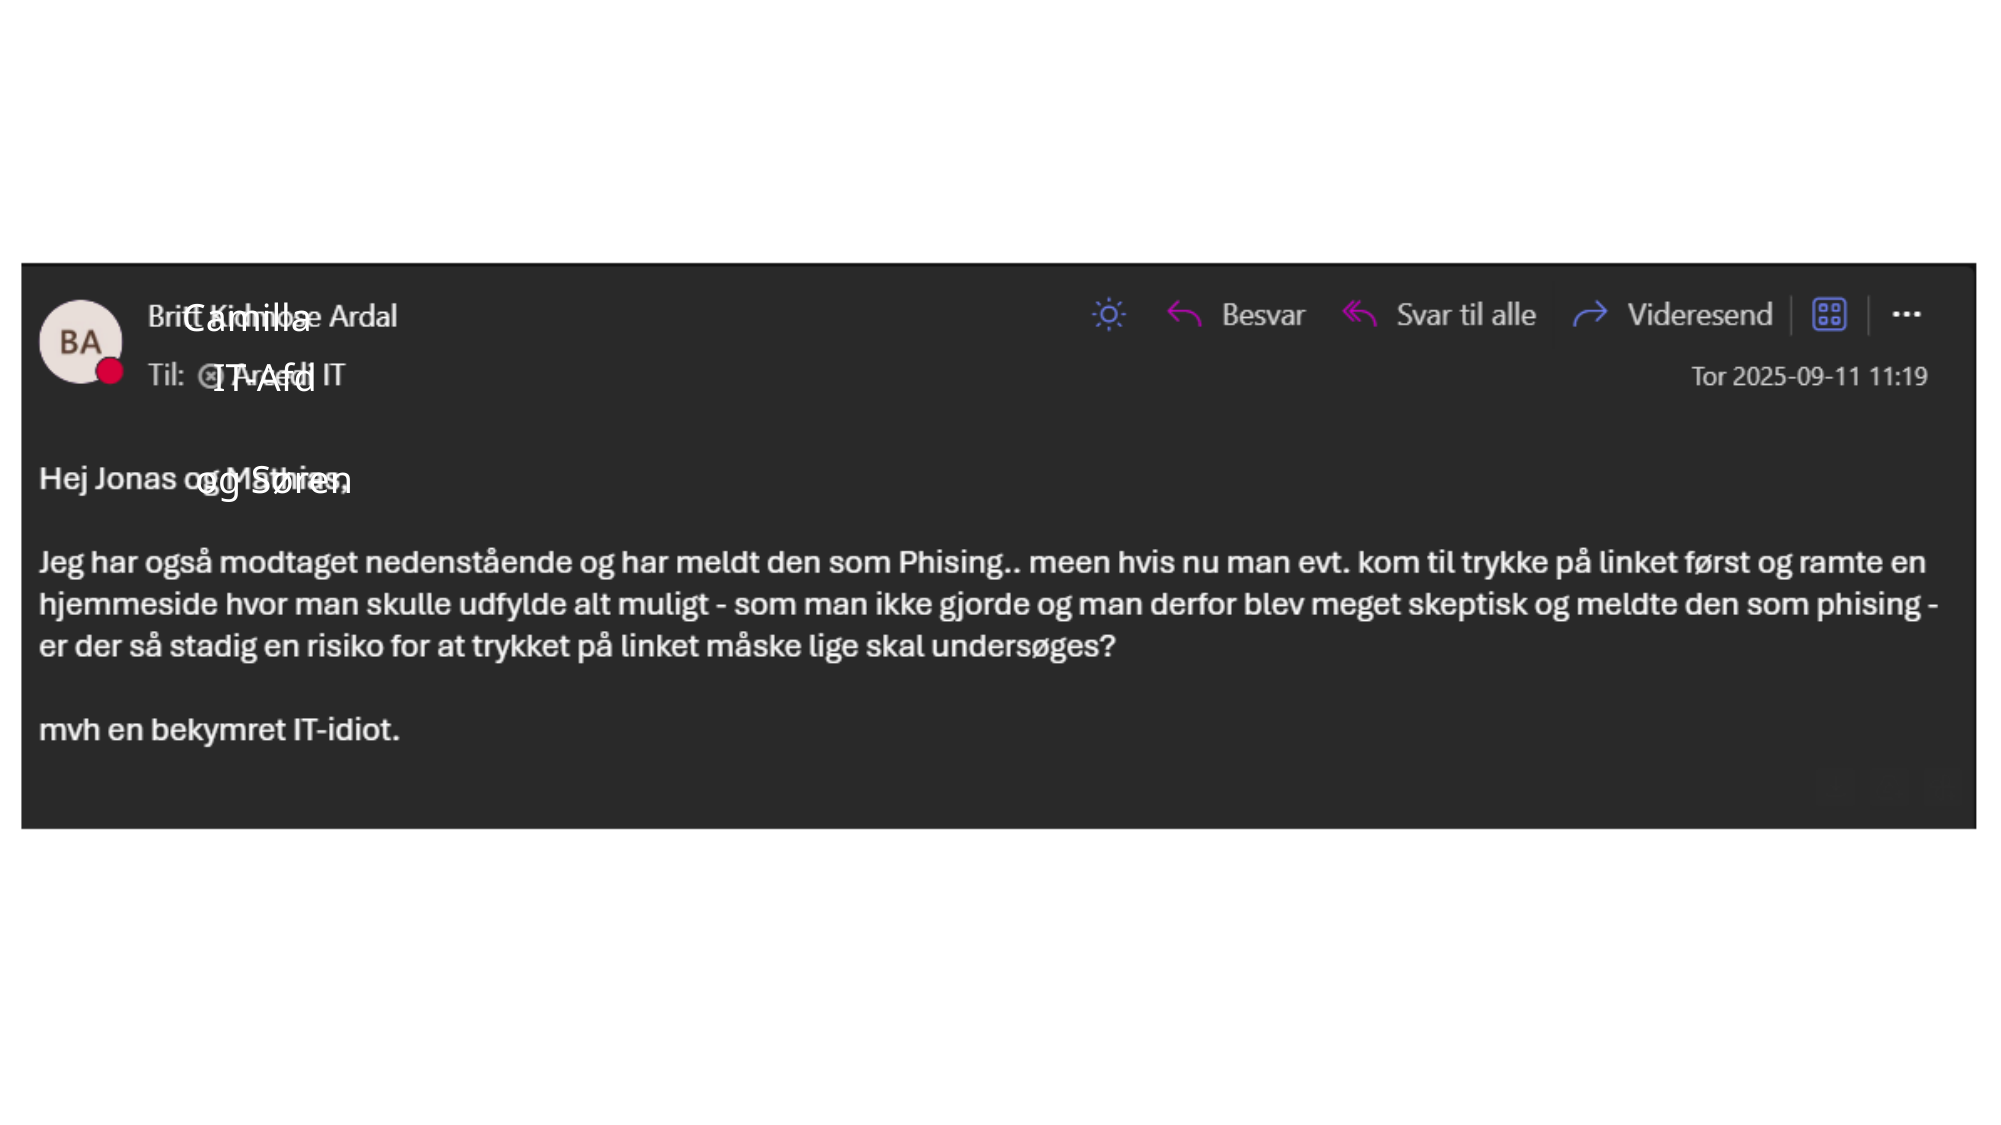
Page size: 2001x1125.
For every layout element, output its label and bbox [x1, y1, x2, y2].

text_box [61, 304, 401, 352]
picture [9, 249, 1985, 837]
